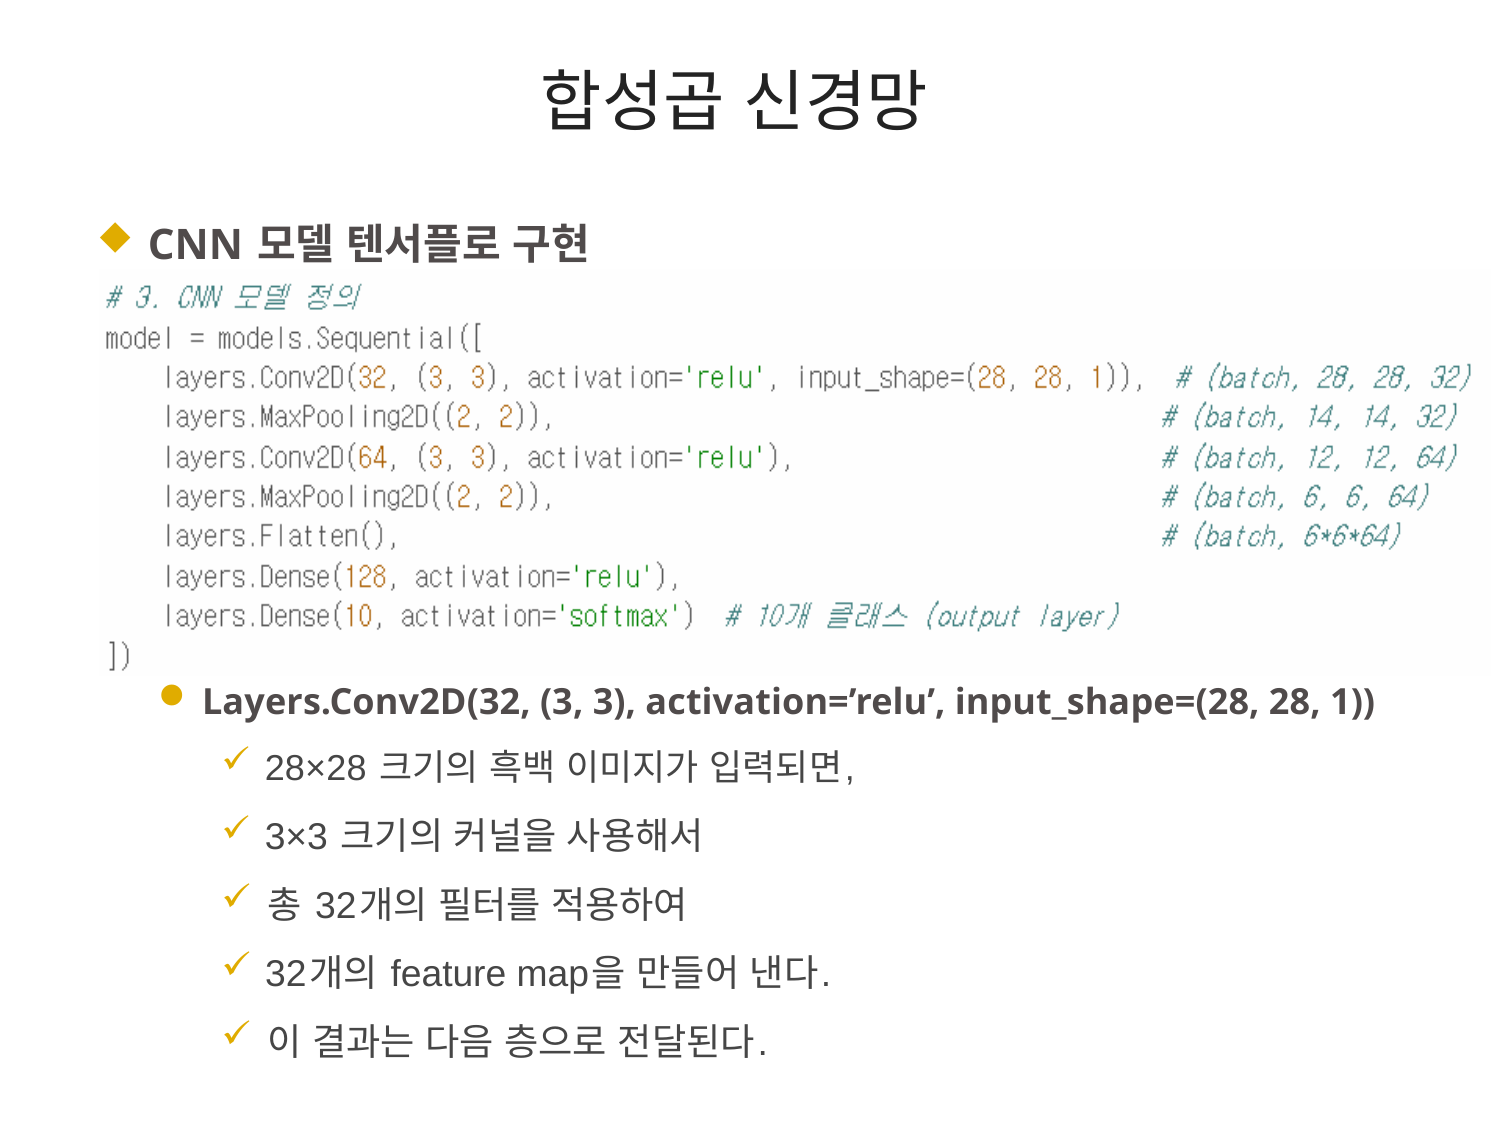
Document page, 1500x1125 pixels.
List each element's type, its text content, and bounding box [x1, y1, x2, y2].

list CNN 모델 텐서플로 구현 Layers.Conv2D(32, (3, 3), activation=’relu’, input_shape=(28, 28, 1)) 28×28 크기의 흑백 이미지가 입력되면, 3×3 크기의 커널을 사용해서 총 32개의 필터를 적용하여 32개의 feature map을 만들어 낸다. 이 결과는 다음 층으로 전달된다. [81, 184, 1412, 1092]
title 합성곱 신경망 [525, 42, 1043, 146]
picture [99, 269, 1491, 677]
